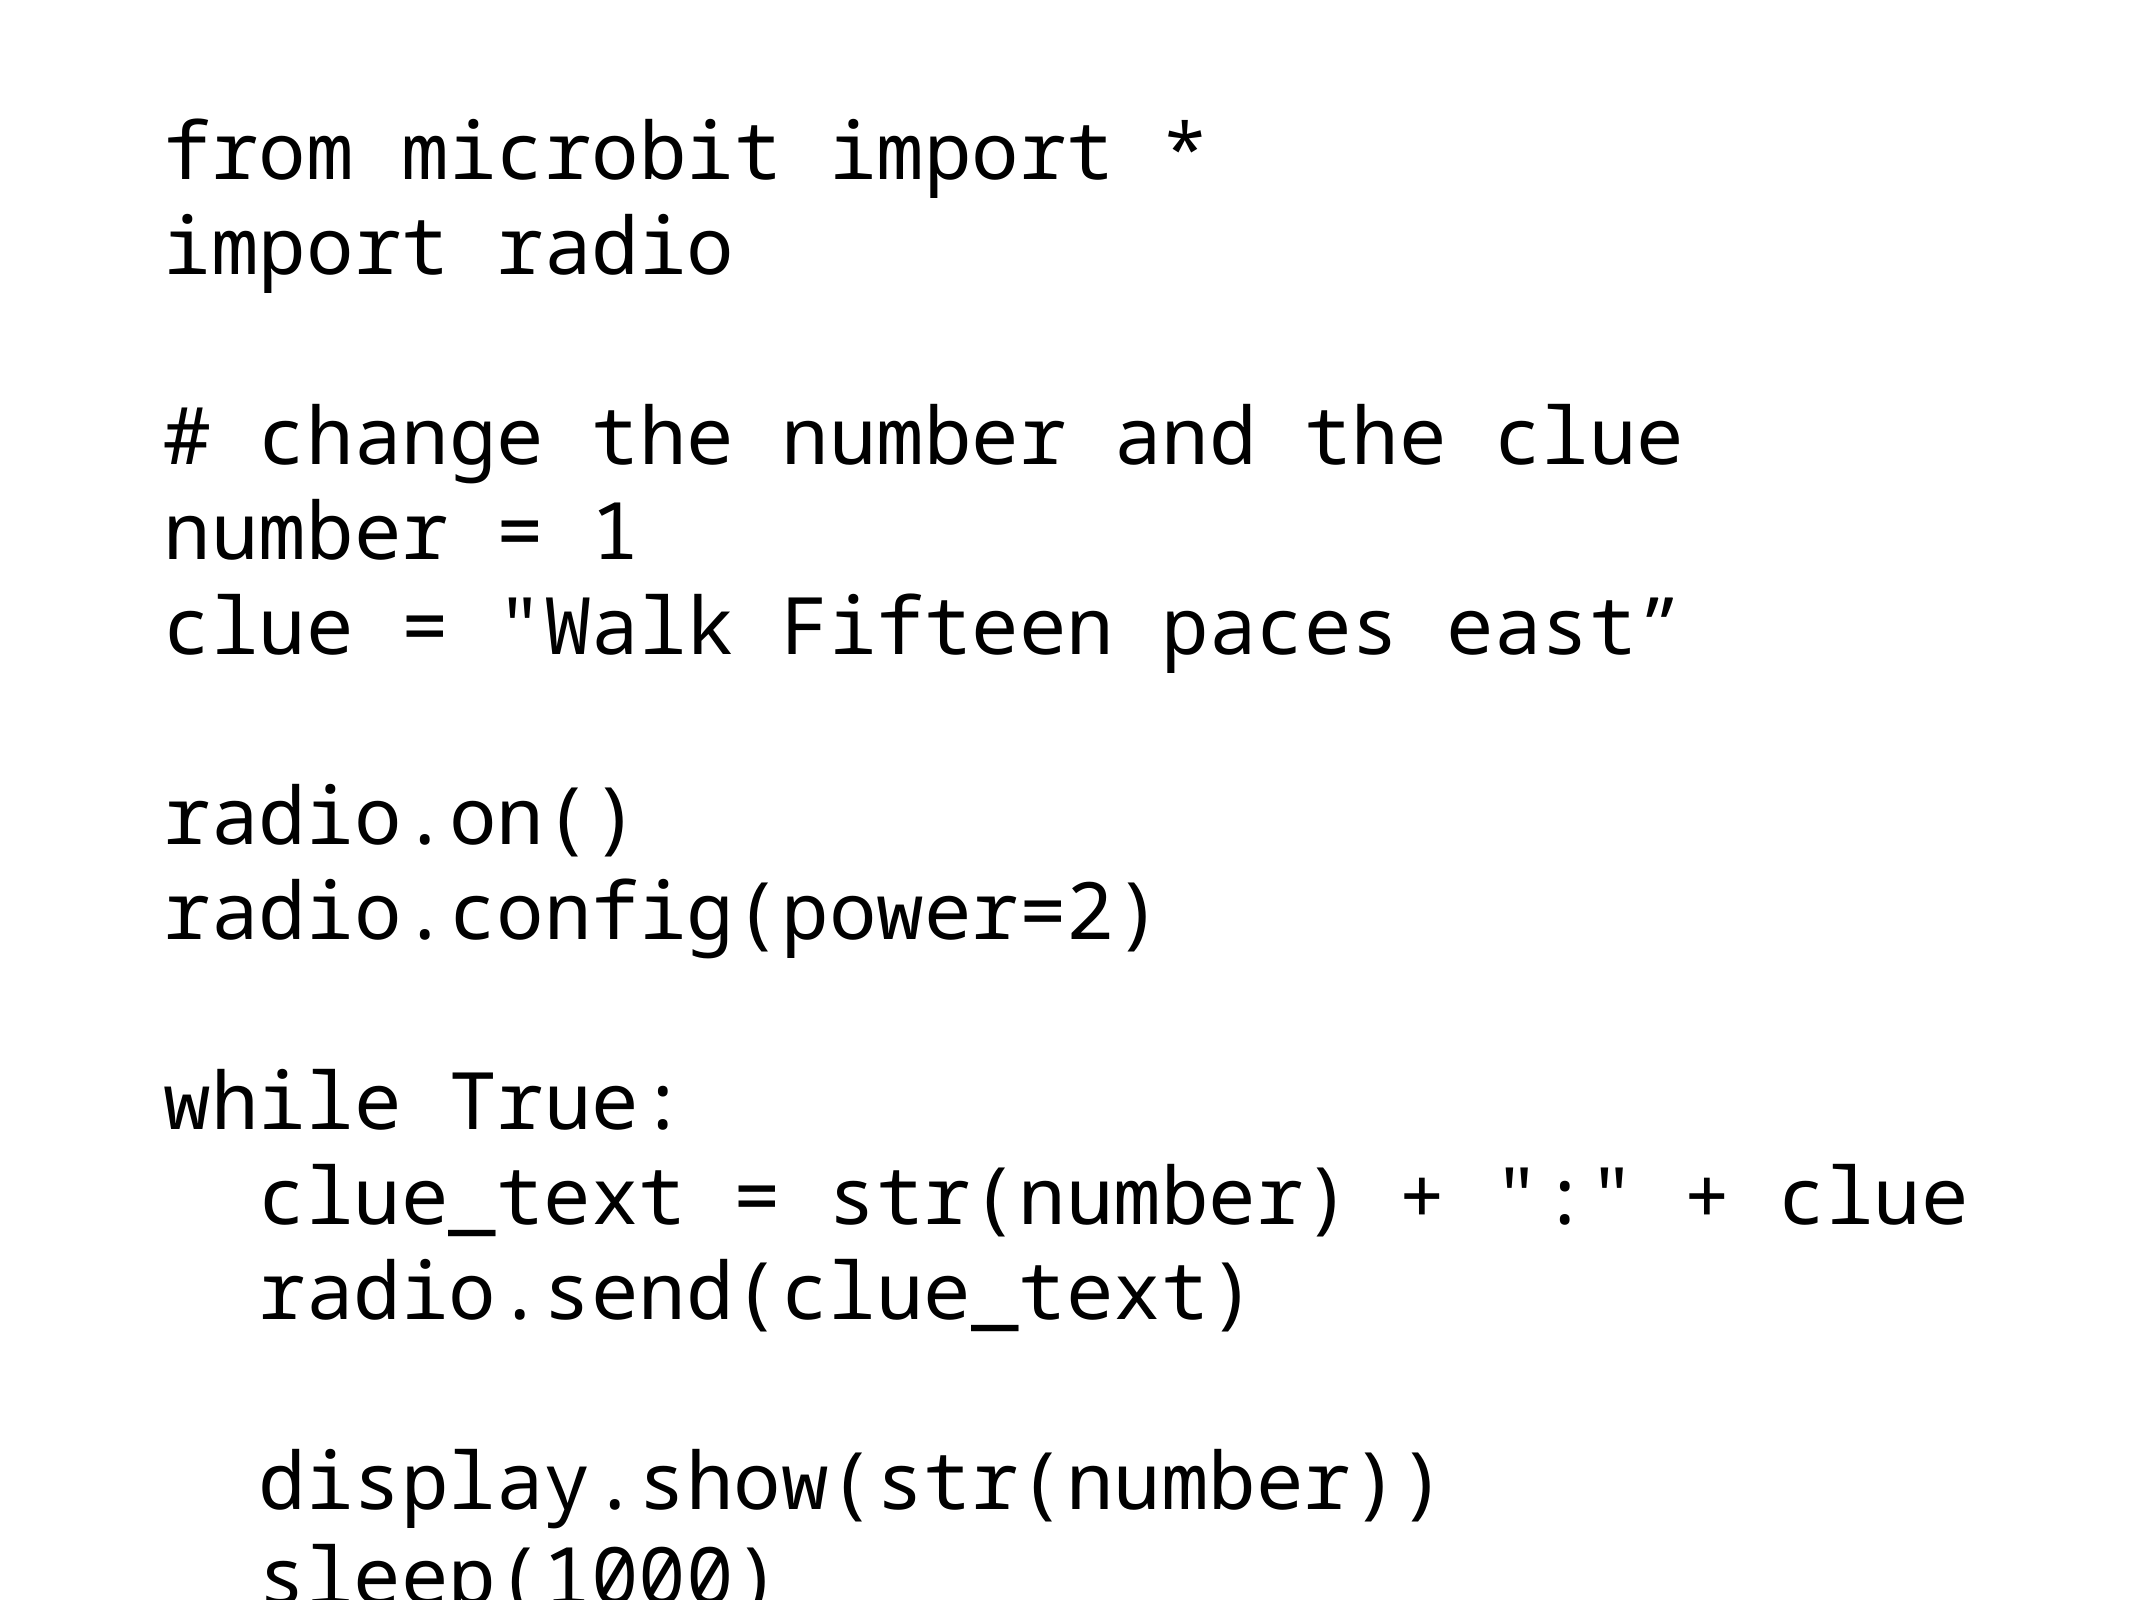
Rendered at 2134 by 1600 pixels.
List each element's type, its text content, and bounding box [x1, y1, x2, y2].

text_box from microbit import * import radio # change the number and the clue number = 1 clue = "Walk Fifteen paces east” radio.on() radio.config(power=2) while True: clue_text = str(number) + ":" + clue radio.send(clue_text) display.show(str(number)) sleep(1000) [155, 91, 1978, 1600]
